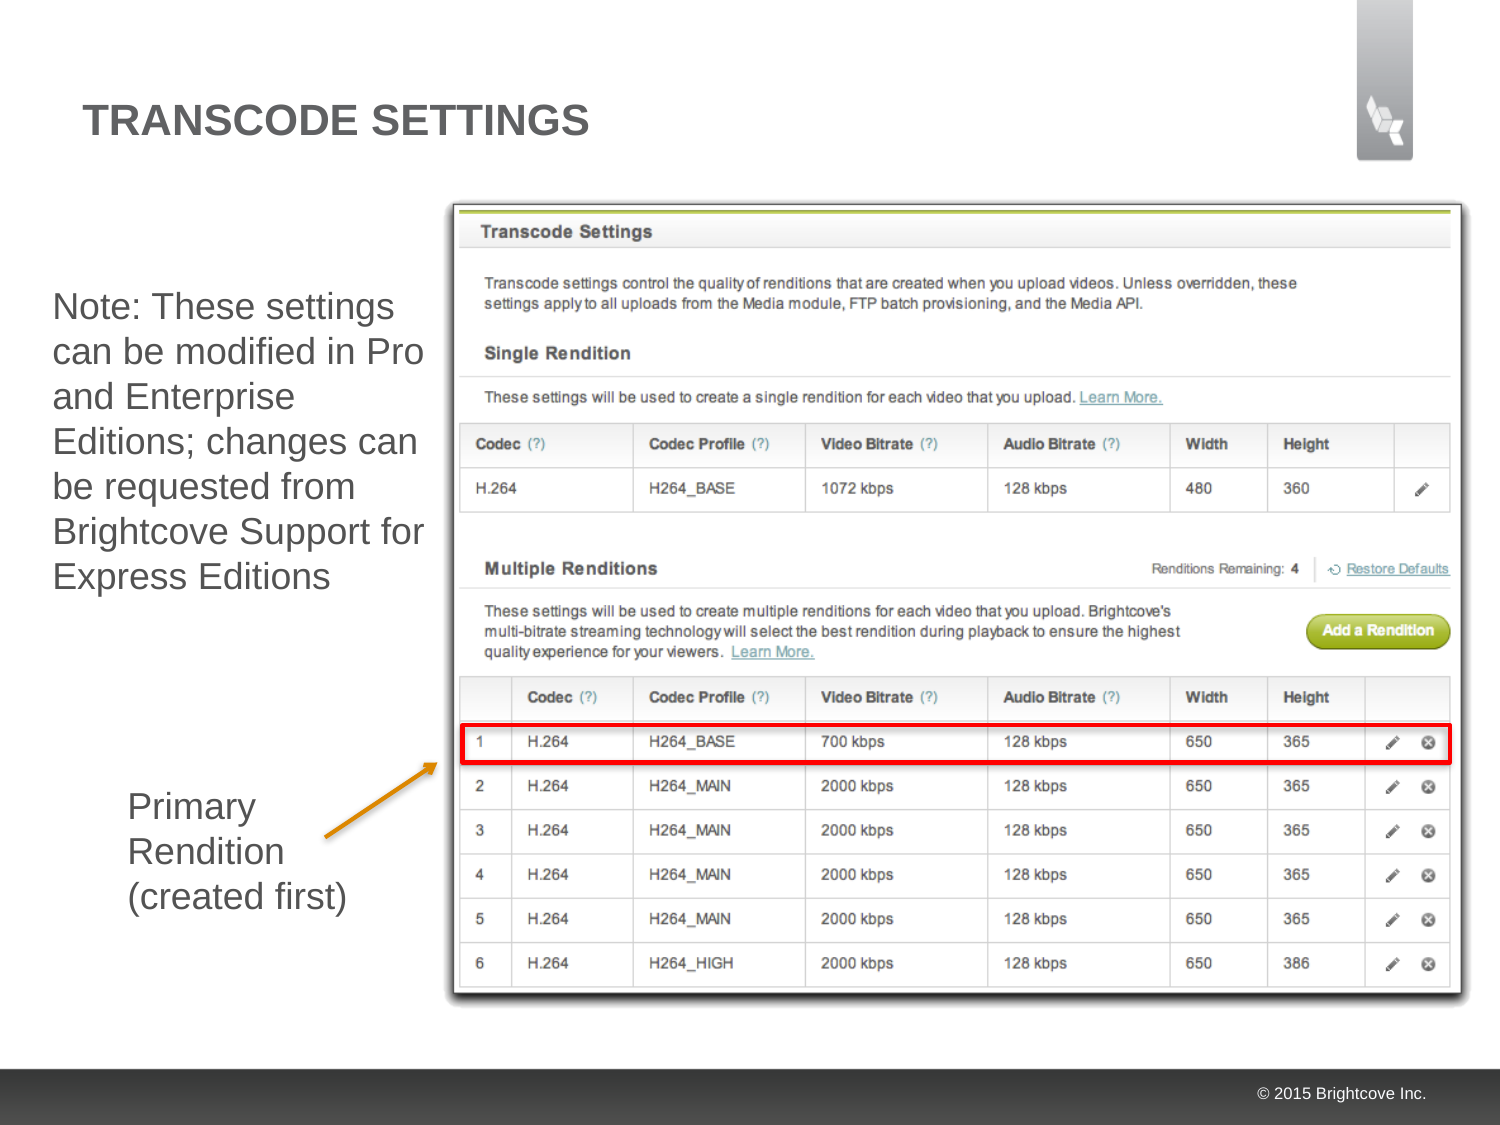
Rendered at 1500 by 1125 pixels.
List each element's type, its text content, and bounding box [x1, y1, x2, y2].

title Transcode settings [66, 34, 1322, 203]
text_box Primary Rendition (created first) [112, 774, 375, 925]
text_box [324, 762, 438, 838]
text_box Multi-Bitrate Streaming: Encoding Settings [68, 0, 1427, 121]
text_box Note: These settings can be modified in Pro and Enterprise Editions; changes can be requested from Brightcove Support for Express Editions [37, 274, 434, 605]
picture [0, 0, 1500, 1125]
